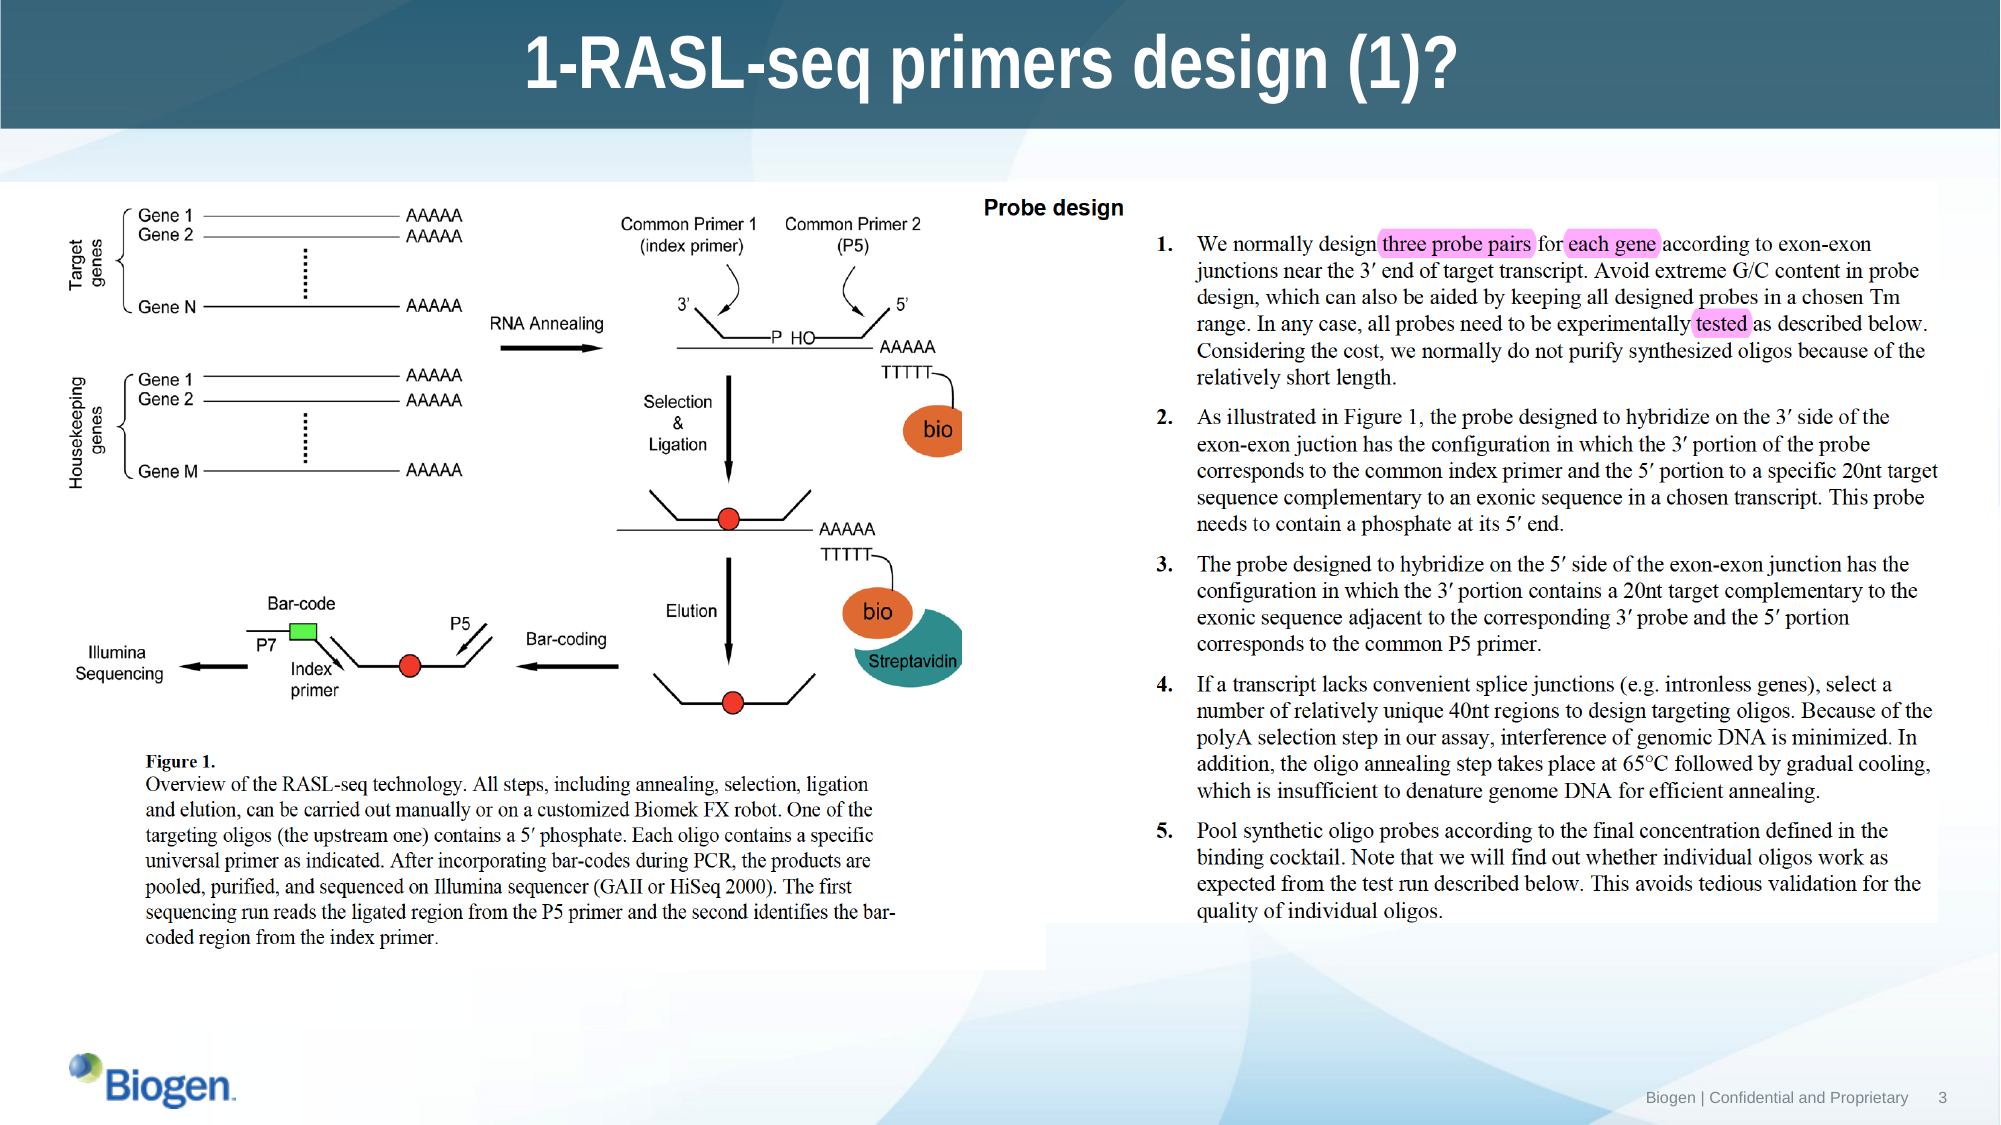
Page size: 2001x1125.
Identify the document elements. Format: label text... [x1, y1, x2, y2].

text_box 1-RASL-seq primers design (1)? [0, 0, 2000, 129]
picture [0, 129, 2000, 1125]
